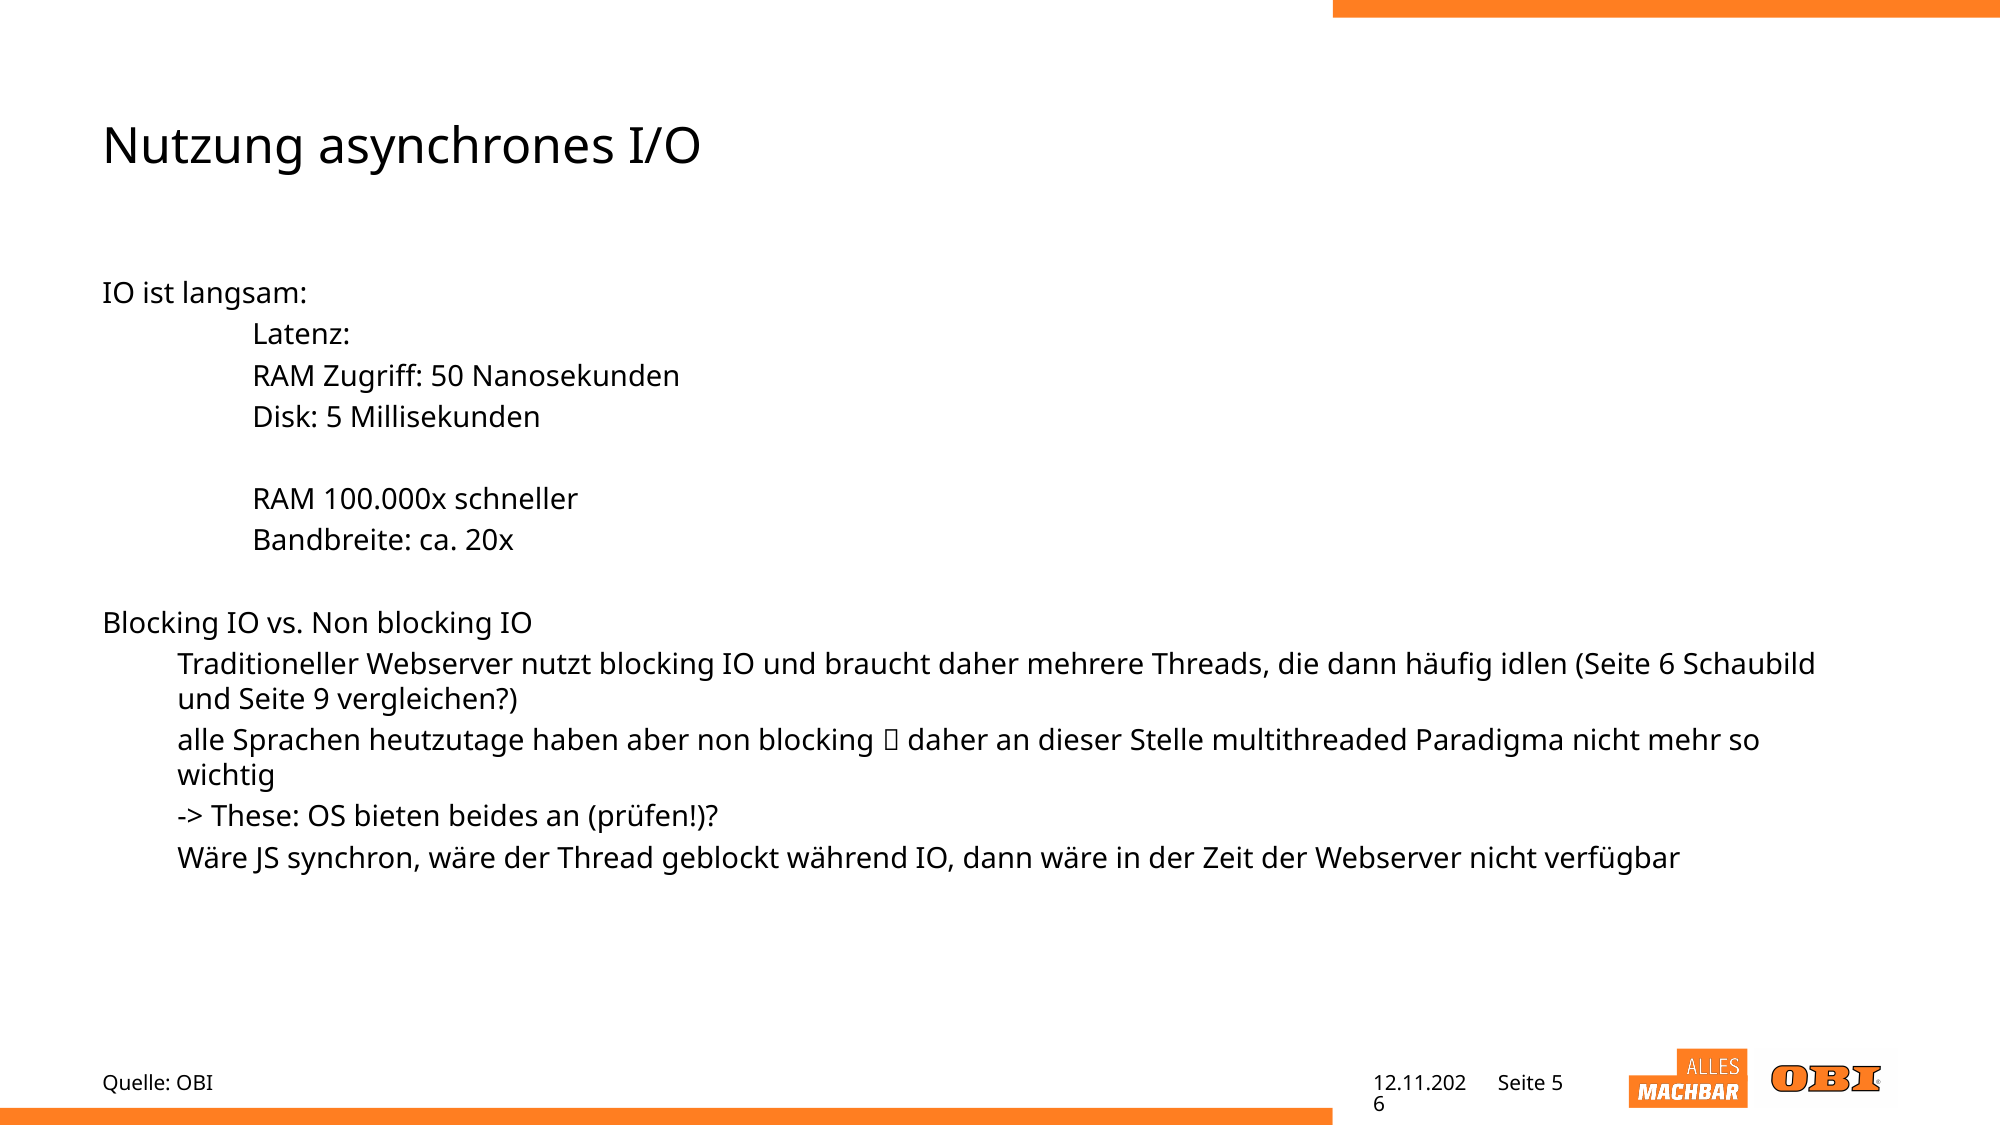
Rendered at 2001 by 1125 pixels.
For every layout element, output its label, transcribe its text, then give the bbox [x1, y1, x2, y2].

slide_number Seite 5 [1497, 1071, 1588, 1097]
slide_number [1373, 1071, 1475, 1097]
picture [1754, 1048, 1898, 1107]
title Nutzung asynchrones I/O [102, 112, 1880, 174]
text_box IO ist langsam: Latenz: RAM Zugriff: 50 Nanosekunden Disk: 5 Millisekunden RAM 100.000x schneller Bandbreite: ca. 20x Blocking IO vs. Non blocking IO Traditioneller Webserver nutzt blocking IO und braucht daher mehrere Threads, die dann häufig idlen (Seite 6 Schaubild und Seite 9 vergleichen?) alle Sprachen heutzutage haben aber non blocking  daher an dieser Stelle multithreaded Paradigma nicht mehr so wichtig -> These: OS bieten beides an (prüfen!)? Wäre JS synchron, wäre der Thread geblockt während IO, dann wäre in der Zeit der Webserver nicht verfügbar [102, 274, 1864, 916]
footer Quelle: OBI [102, 1071, 1271, 1097]
picture [1638, 1058, 1739, 1100]
